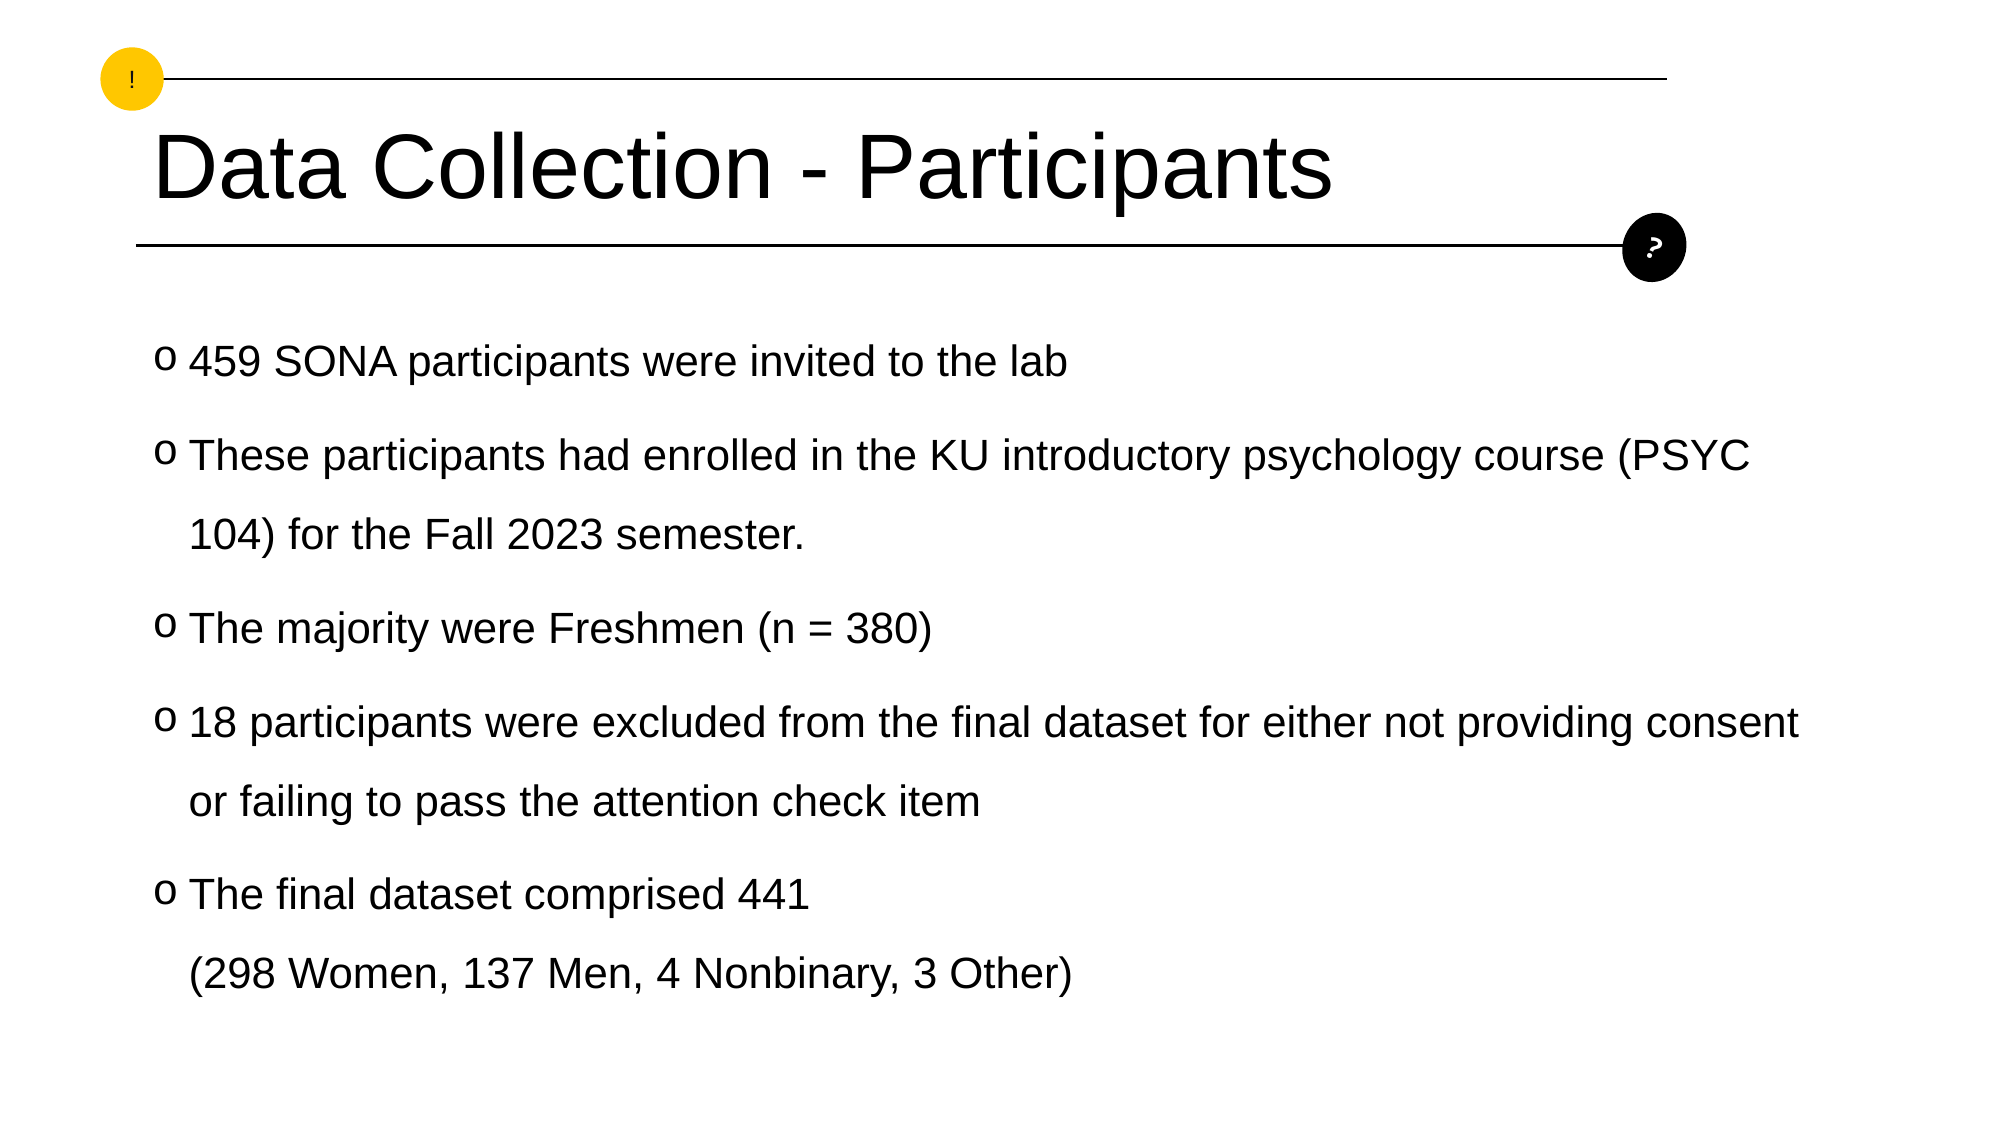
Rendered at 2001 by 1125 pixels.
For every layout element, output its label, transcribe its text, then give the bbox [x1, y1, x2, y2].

list 459 SONA participants were invited to the lab These participants had enrolled in the KU introductory psychology course (PSYC 104) for the Fall 2023 semester. The majority were Freshmen (n = 380) 18 participants were excluded from the final dataset for either not providing consent or failing to pass the attention check item The final dataset comprised 441 (298 Women, 137 Men, 4 Nonbinary, 3 Other) [137, 299, 1863, 1014]
text_box ? [1622, 212, 1687, 283]
text_box ! [100, 47, 164, 111]
title Data Collection - Participants [137, 59, 1863, 278]
